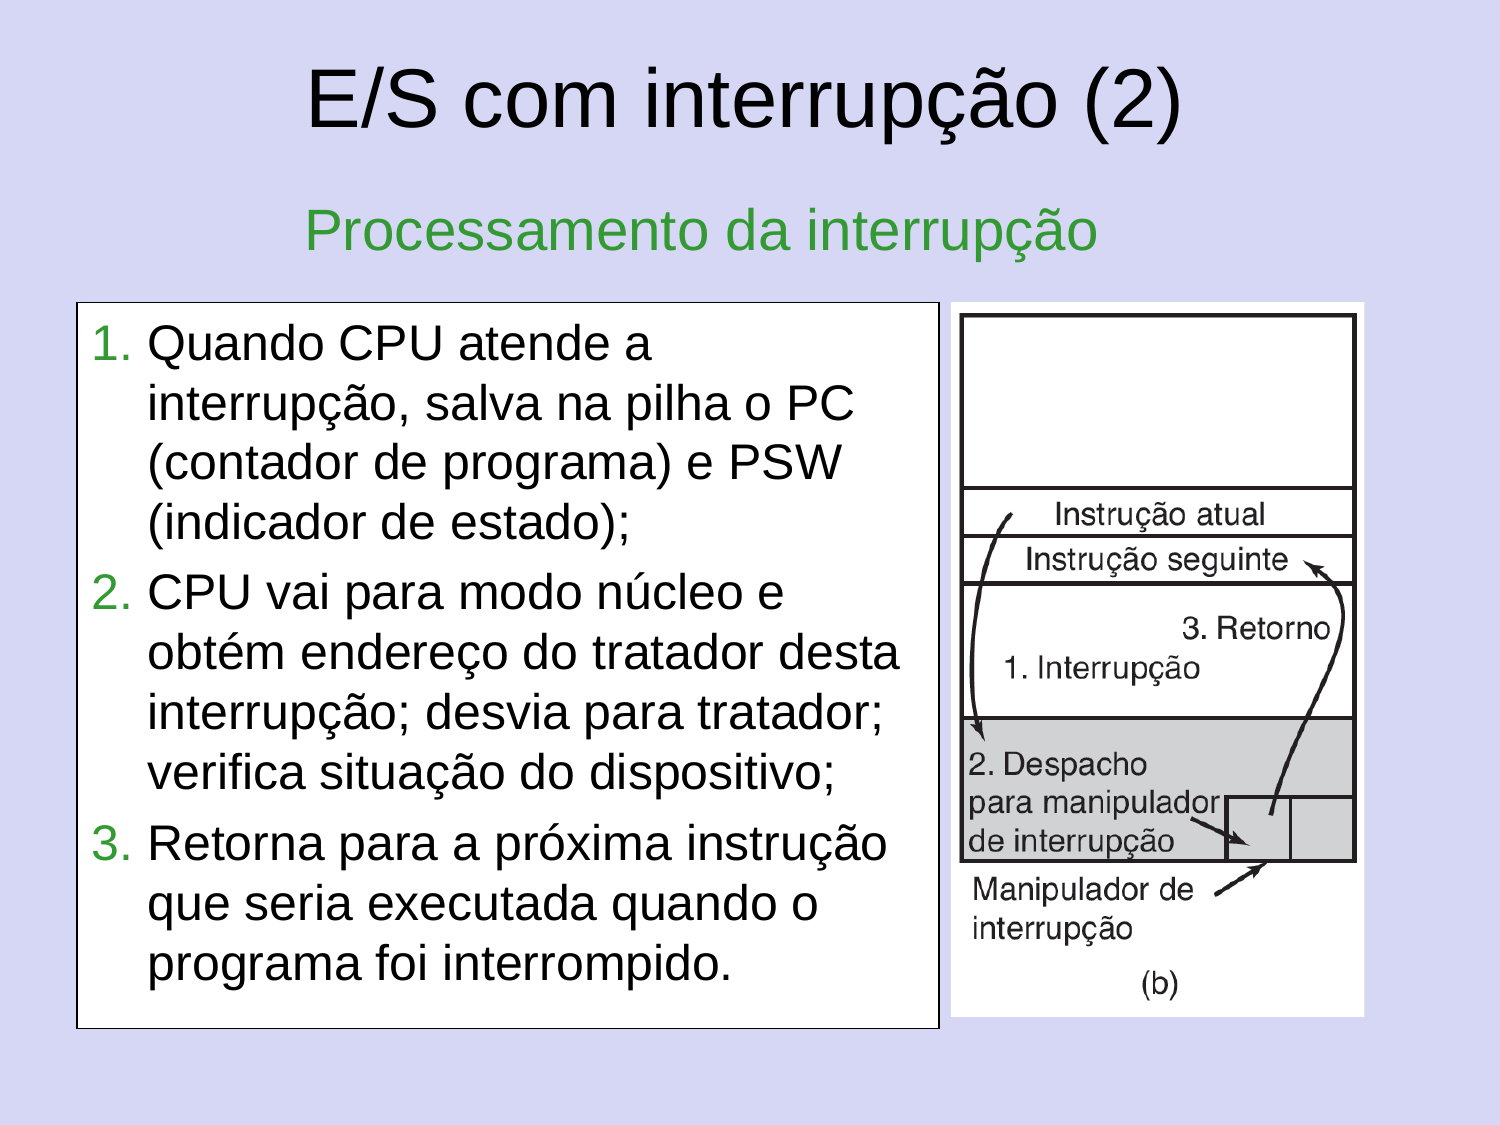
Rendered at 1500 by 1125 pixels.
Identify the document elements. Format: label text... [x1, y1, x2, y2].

title E/S com interrupção (2) [107, 0, 1384, 188]
text_box Processamento da interrupção [289, 184, 1217, 369]
picture [950, 302, 1365, 1017]
text_box 1. Quando CPU atende a interrupção, salva na pilha o PC (contador de programa) e PSW (indicador de estado); 2. CPU vai para modo núcleo e obtém endereço do tratador desta interrupção; desvia para tratador; verifica situação do dispositivo; 3. Retorna para a próxima instrução que seria executada quando o programa foi interrompido. [76, 302, 940, 1029]
